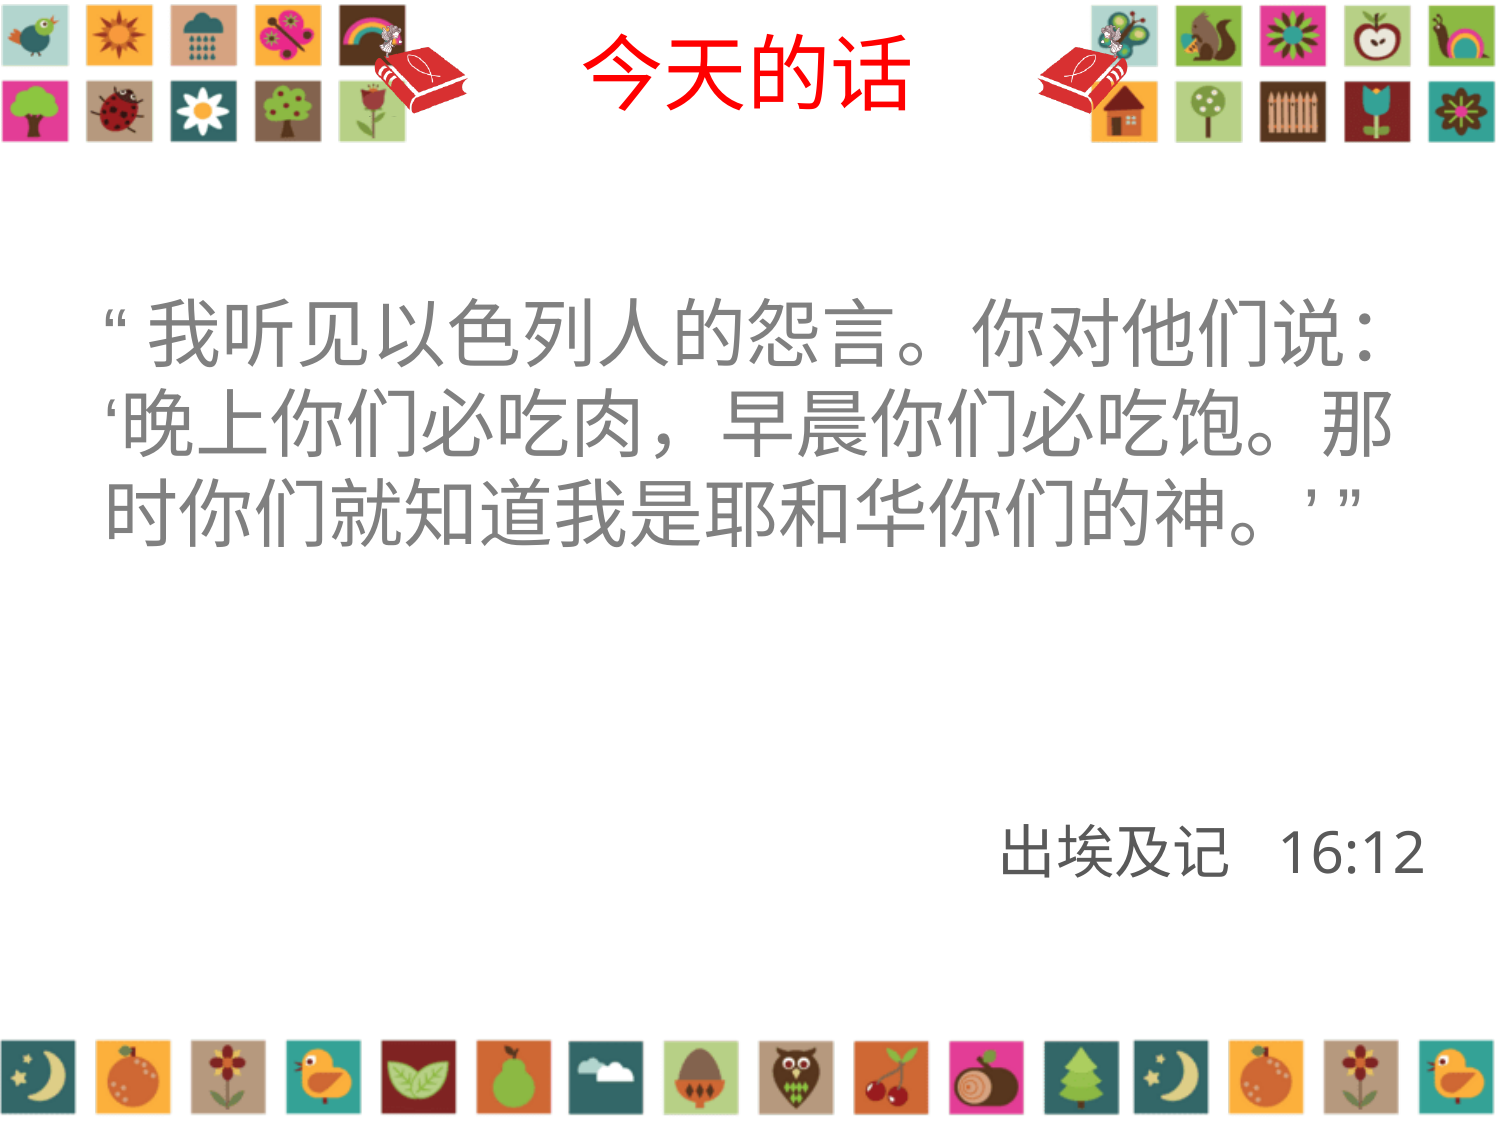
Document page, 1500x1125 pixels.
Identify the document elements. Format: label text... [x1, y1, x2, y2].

text_box “我听见以色列人的怨言。你对他们说：‘晚上你们必吃肉，早晨你们必吃饱。那时你们就知道我是耶和华你们的神。’ ” [88, 278, 1436, 564]
picture [1005, 3, 1500, 150]
text_box 出埃及记 16:12 [808, 807, 1441, 893]
picture [0, 3, 500, 150]
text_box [0, 1028, 1500, 1118]
text_box 今天的话 [425, 13, 1078, 129]
